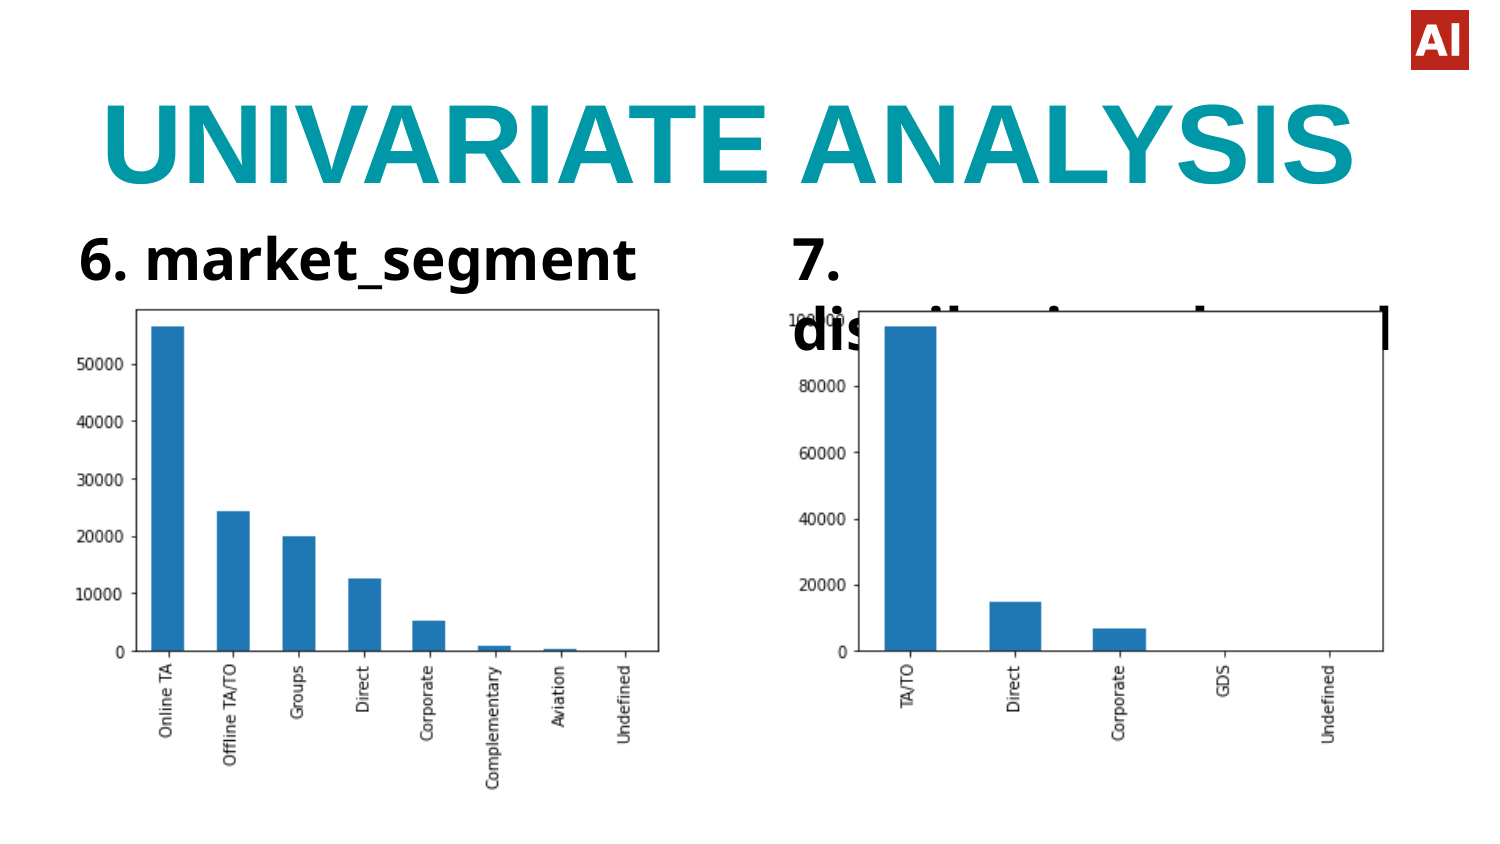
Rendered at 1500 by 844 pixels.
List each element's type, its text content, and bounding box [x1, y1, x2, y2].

text_box UNIVARIATE ANALYSIS [86, 63, 1373, 214]
text_box 6. market_segment [64, 214, 669, 299]
picture [64, 300, 670, 798]
picture [1411, 10, 1469, 70]
picture [776, 300, 1392, 754]
text_box 7. distribution_channel [777, 214, 1449, 370]
